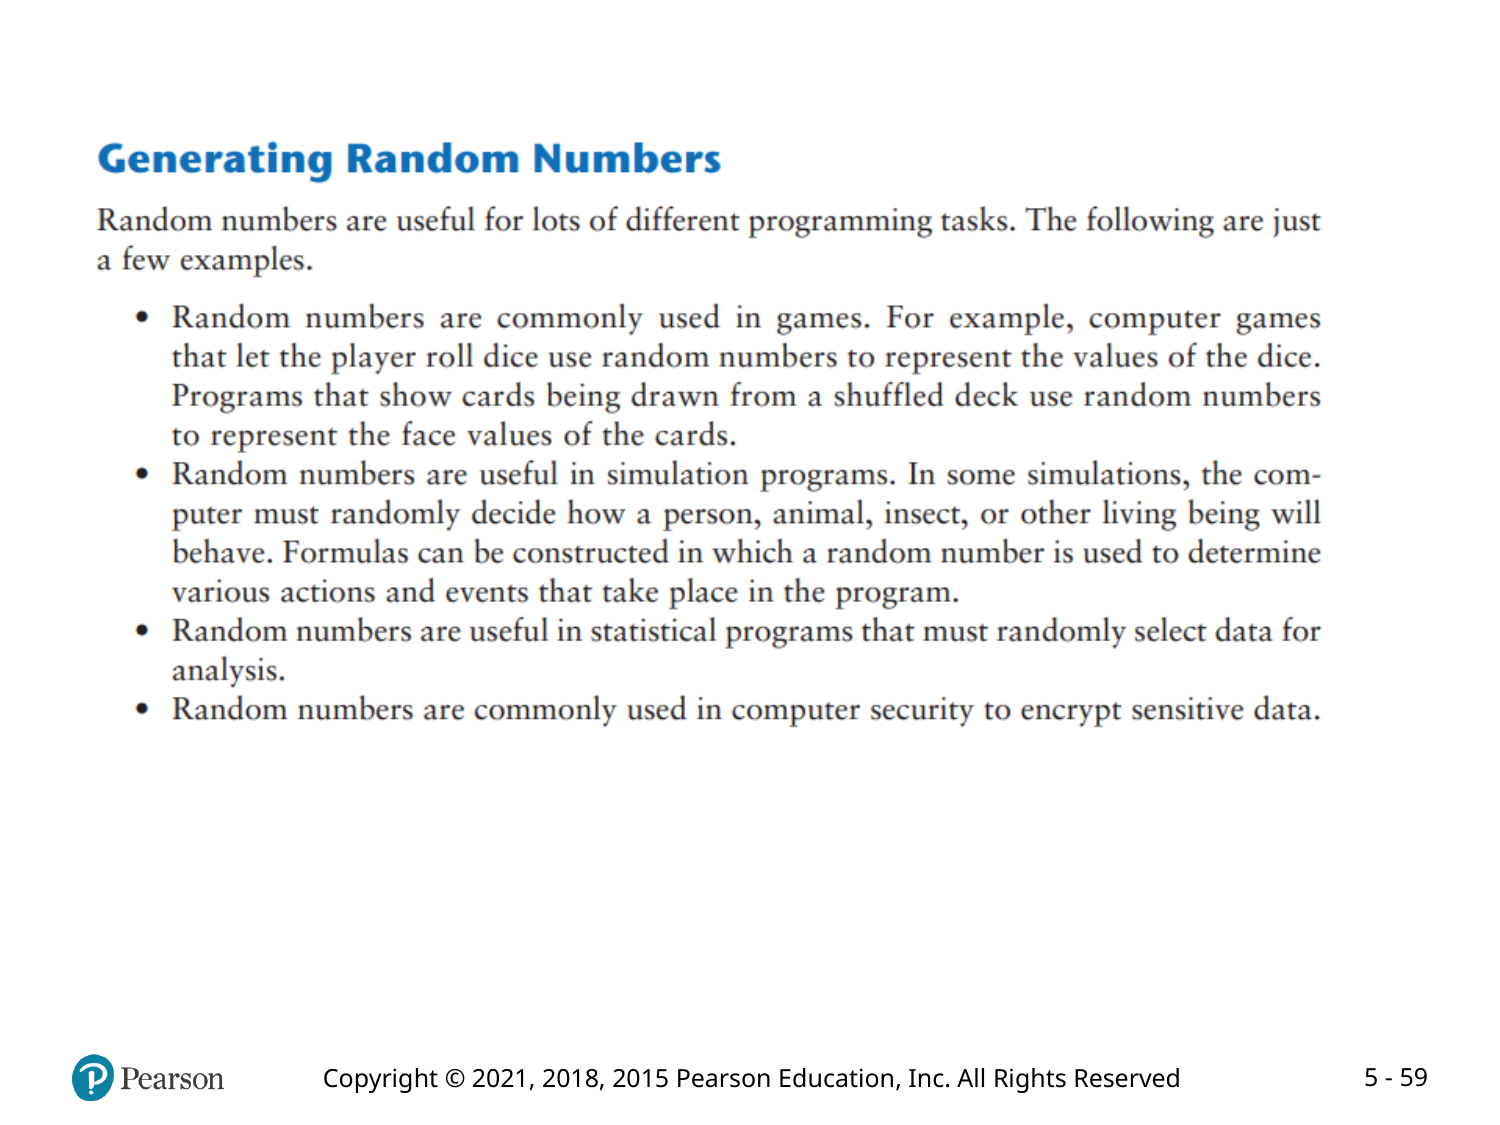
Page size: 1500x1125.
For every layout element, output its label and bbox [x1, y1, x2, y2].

picture [72, 1087, 83, 1101]
picture [78, 124, 1422, 732]
picture [99, 1054, 224, 1101]
picture [81, 1064, 107, 1089]
picture [72, 1054, 89, 1072]
